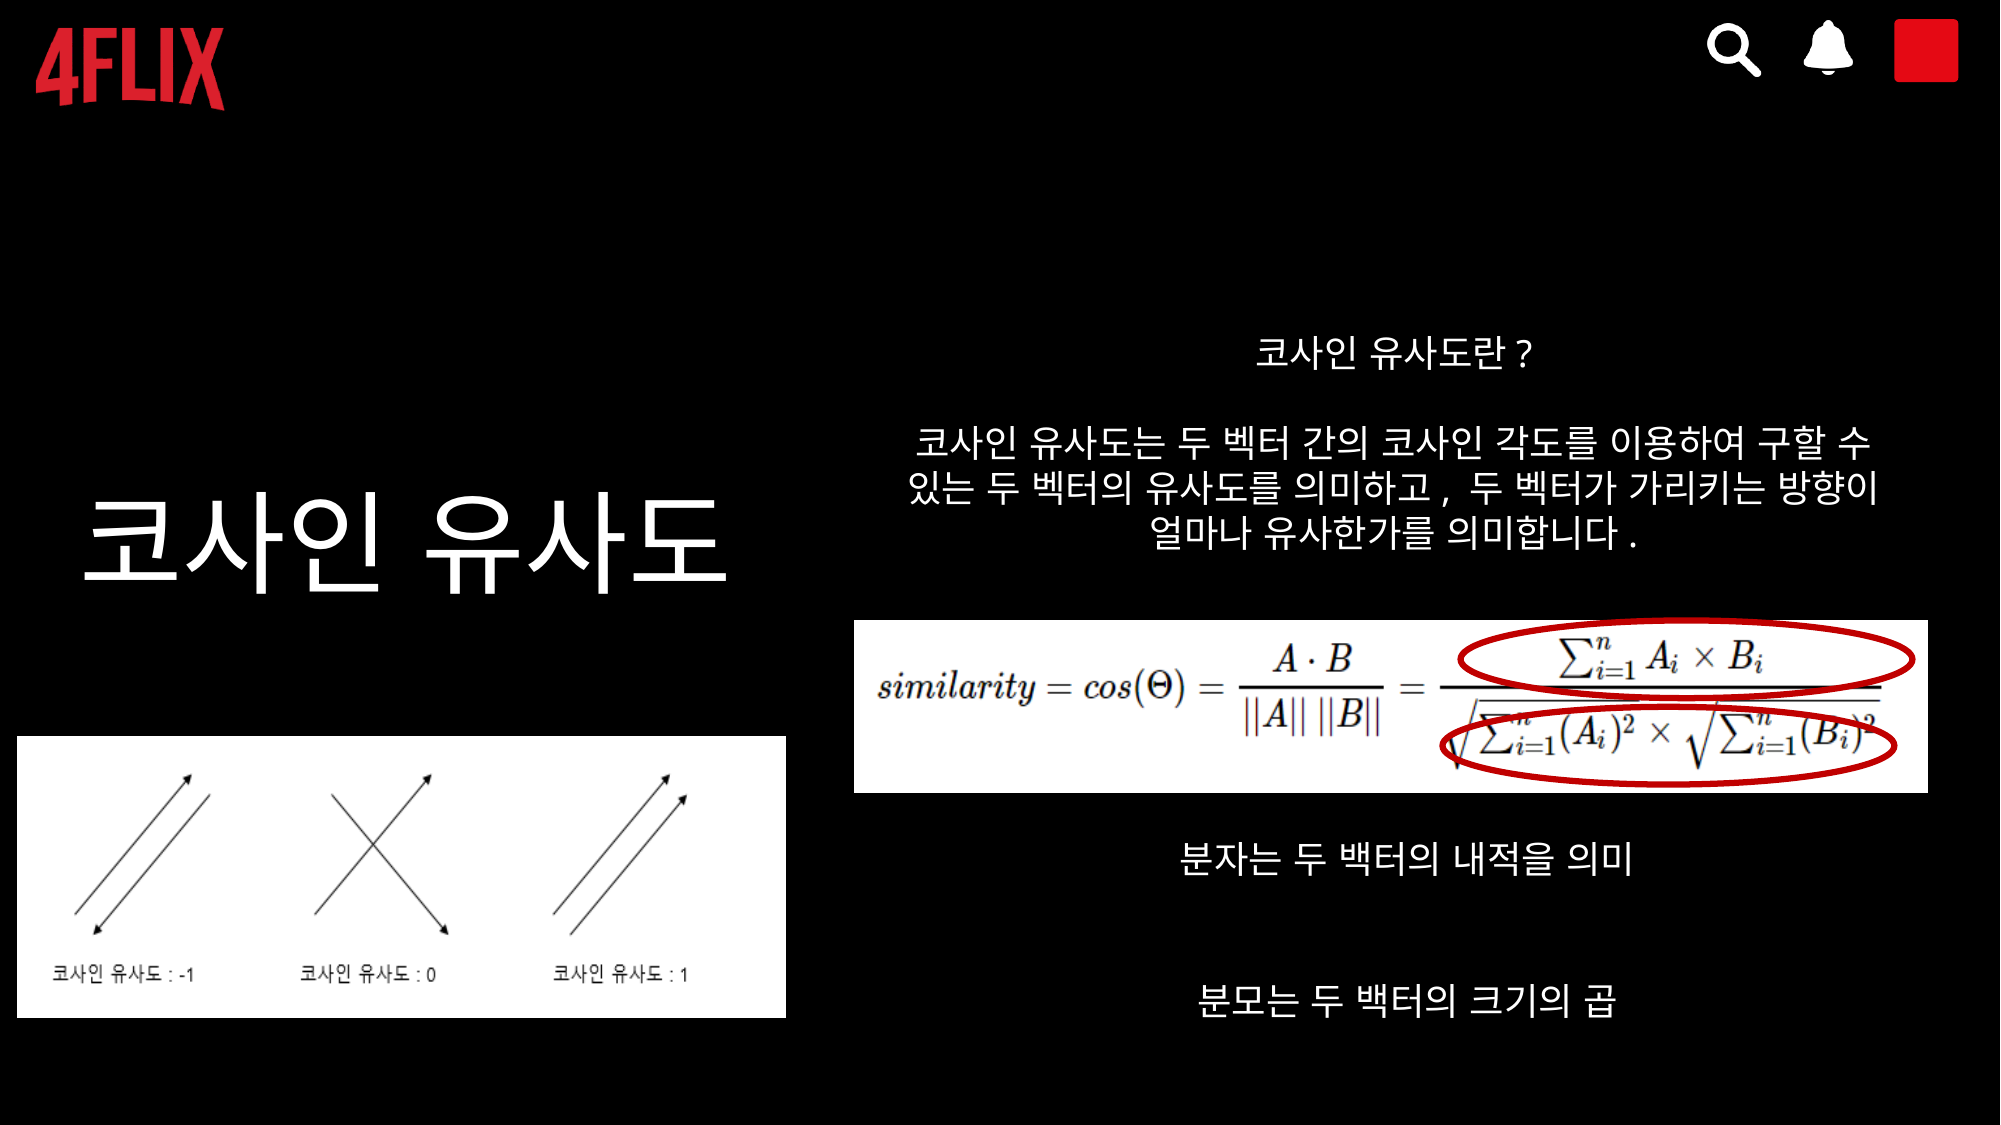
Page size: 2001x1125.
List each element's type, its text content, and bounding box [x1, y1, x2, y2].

picture [1801, 20, 1855, 75]
picture [17, 736, 786, 1018]
picture [1707, 23, 1762, 77]
picture [854, 620, 1928, 793]
text_box 코사인 유사도 [64, 465, 874, 616]
text_box 분모는 두 백터의 크기의 곱 [960, 960, 1856, 1041]
picture [29, 21, 231, 119]
text_box 분자는 두 백터의 내적을 의미 [960, 803, 1856, 914]
text_box 코사인 유사도란? 코사인 유사도는 두 벡터 간의 코사인 각도를 이용하여 구할 수 있는 두 벡터의 유사도를 의미하고, 두 벡터가 가리키는 방향이 얼마나 유사한가를 의미합니다. [874, 117, 1913, 620]
text_box [1893, 18, 1960, 84]
